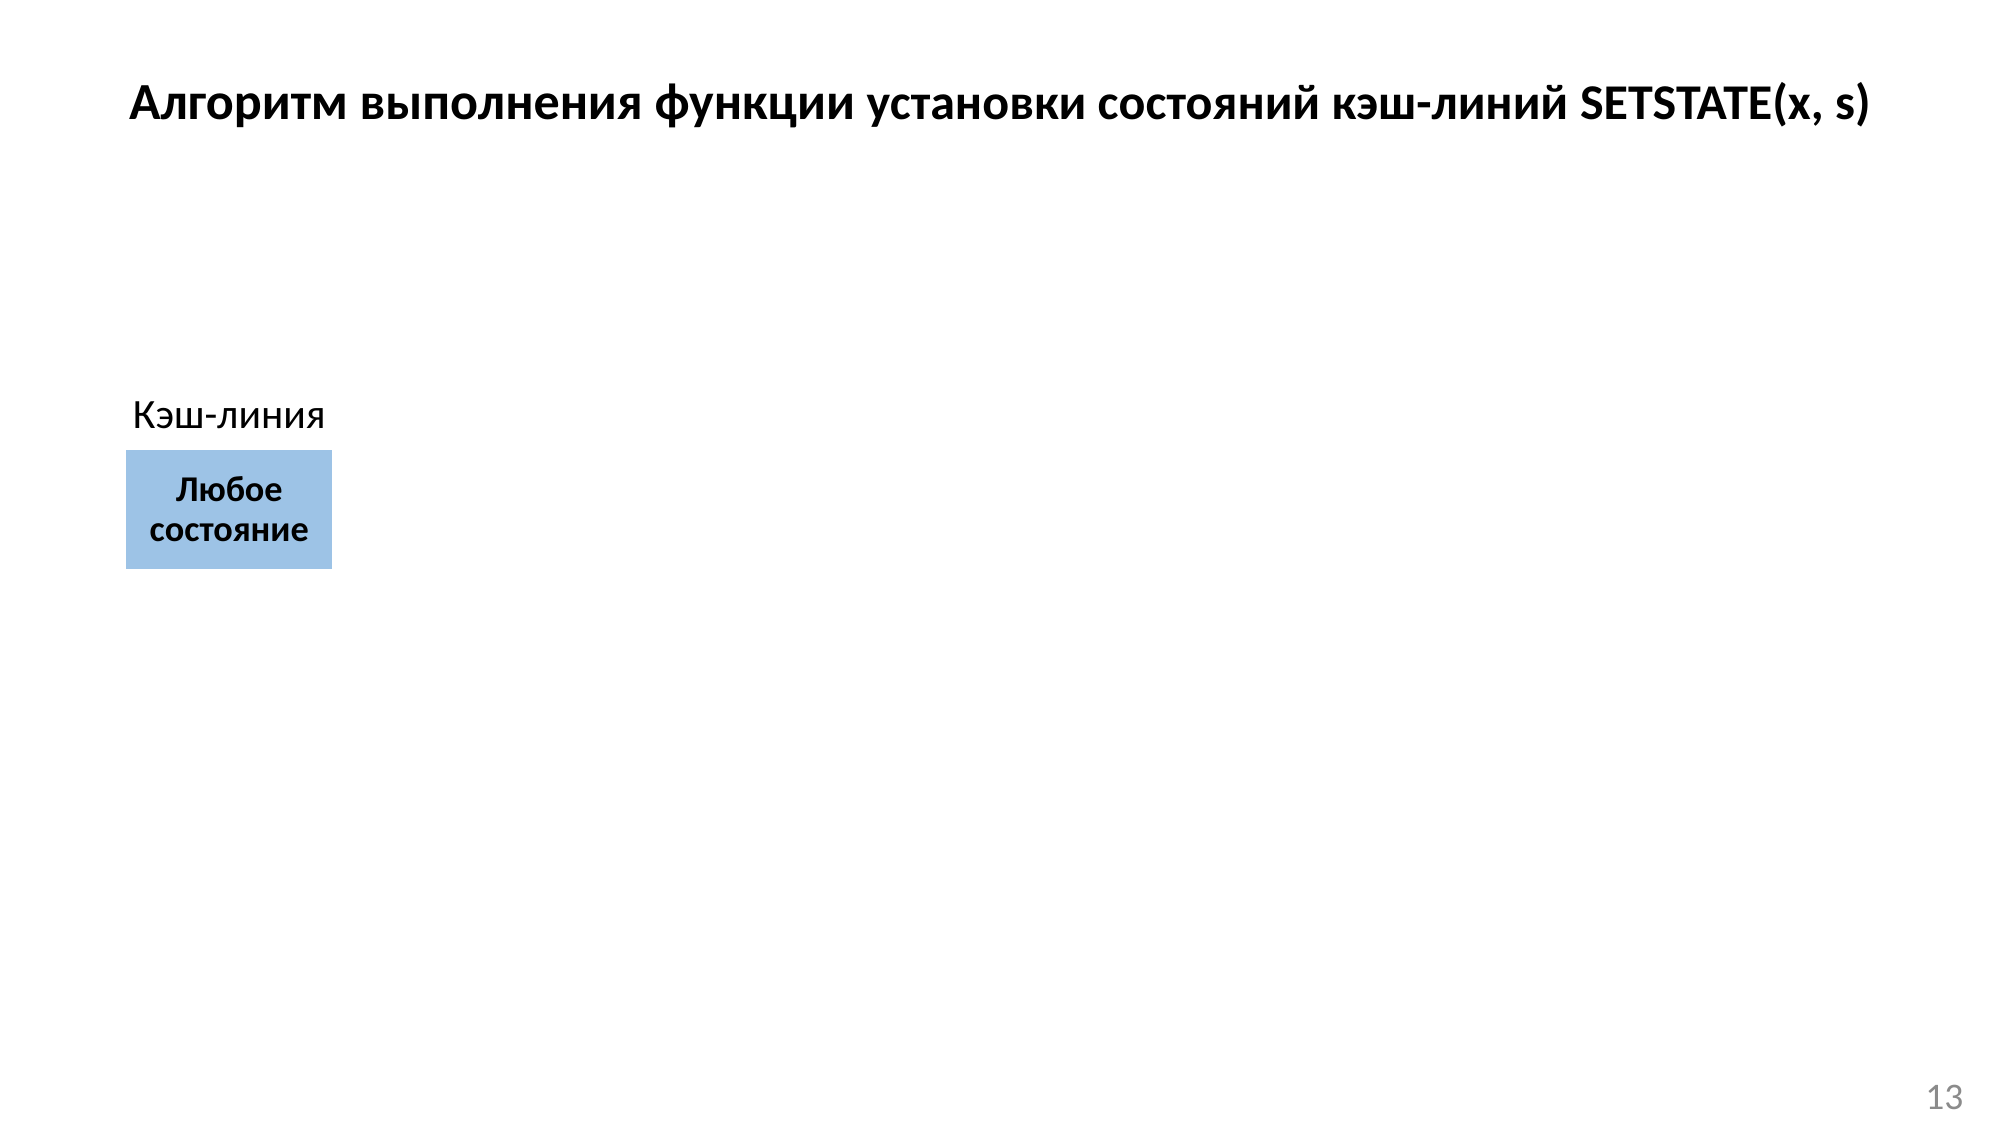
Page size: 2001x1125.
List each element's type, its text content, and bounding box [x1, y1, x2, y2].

text_box Алгоритм выполнения функции установки состояний кэш-линий SetState(x, s) [0, 67, 2000, 168]
text_box Кэш-линия [103, 378, 356, 451]
text_box Любое состояние [126, 451, 332, 569]
slide_number 13 [1897, 1071, 1992, 1118]
